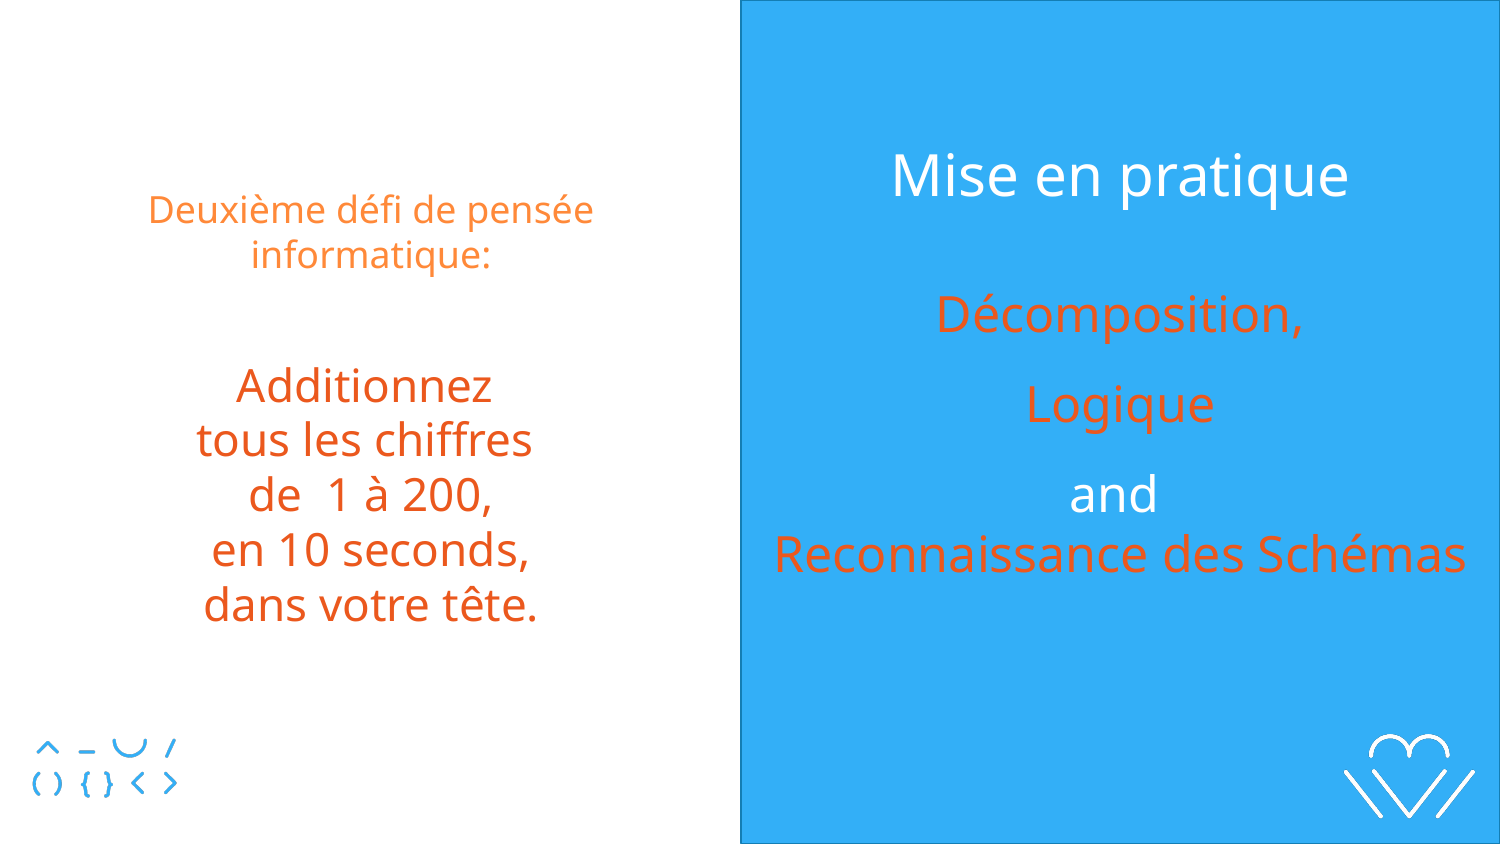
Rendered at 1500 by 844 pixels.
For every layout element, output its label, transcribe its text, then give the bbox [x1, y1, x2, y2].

text_box Deuxième défi de pensée informatique: Additionnez tous les chiffres de 1 à 200, en 10 seconds, dans votre tête. [37, 171, 705, 646]
list Mise en pratique Décomposition, Logique and Reconnaissance des Schémas [741, 122, 1500, 798]
picture [1323, 798, 1497, 844]
picture [26, 733, 183, 803]
